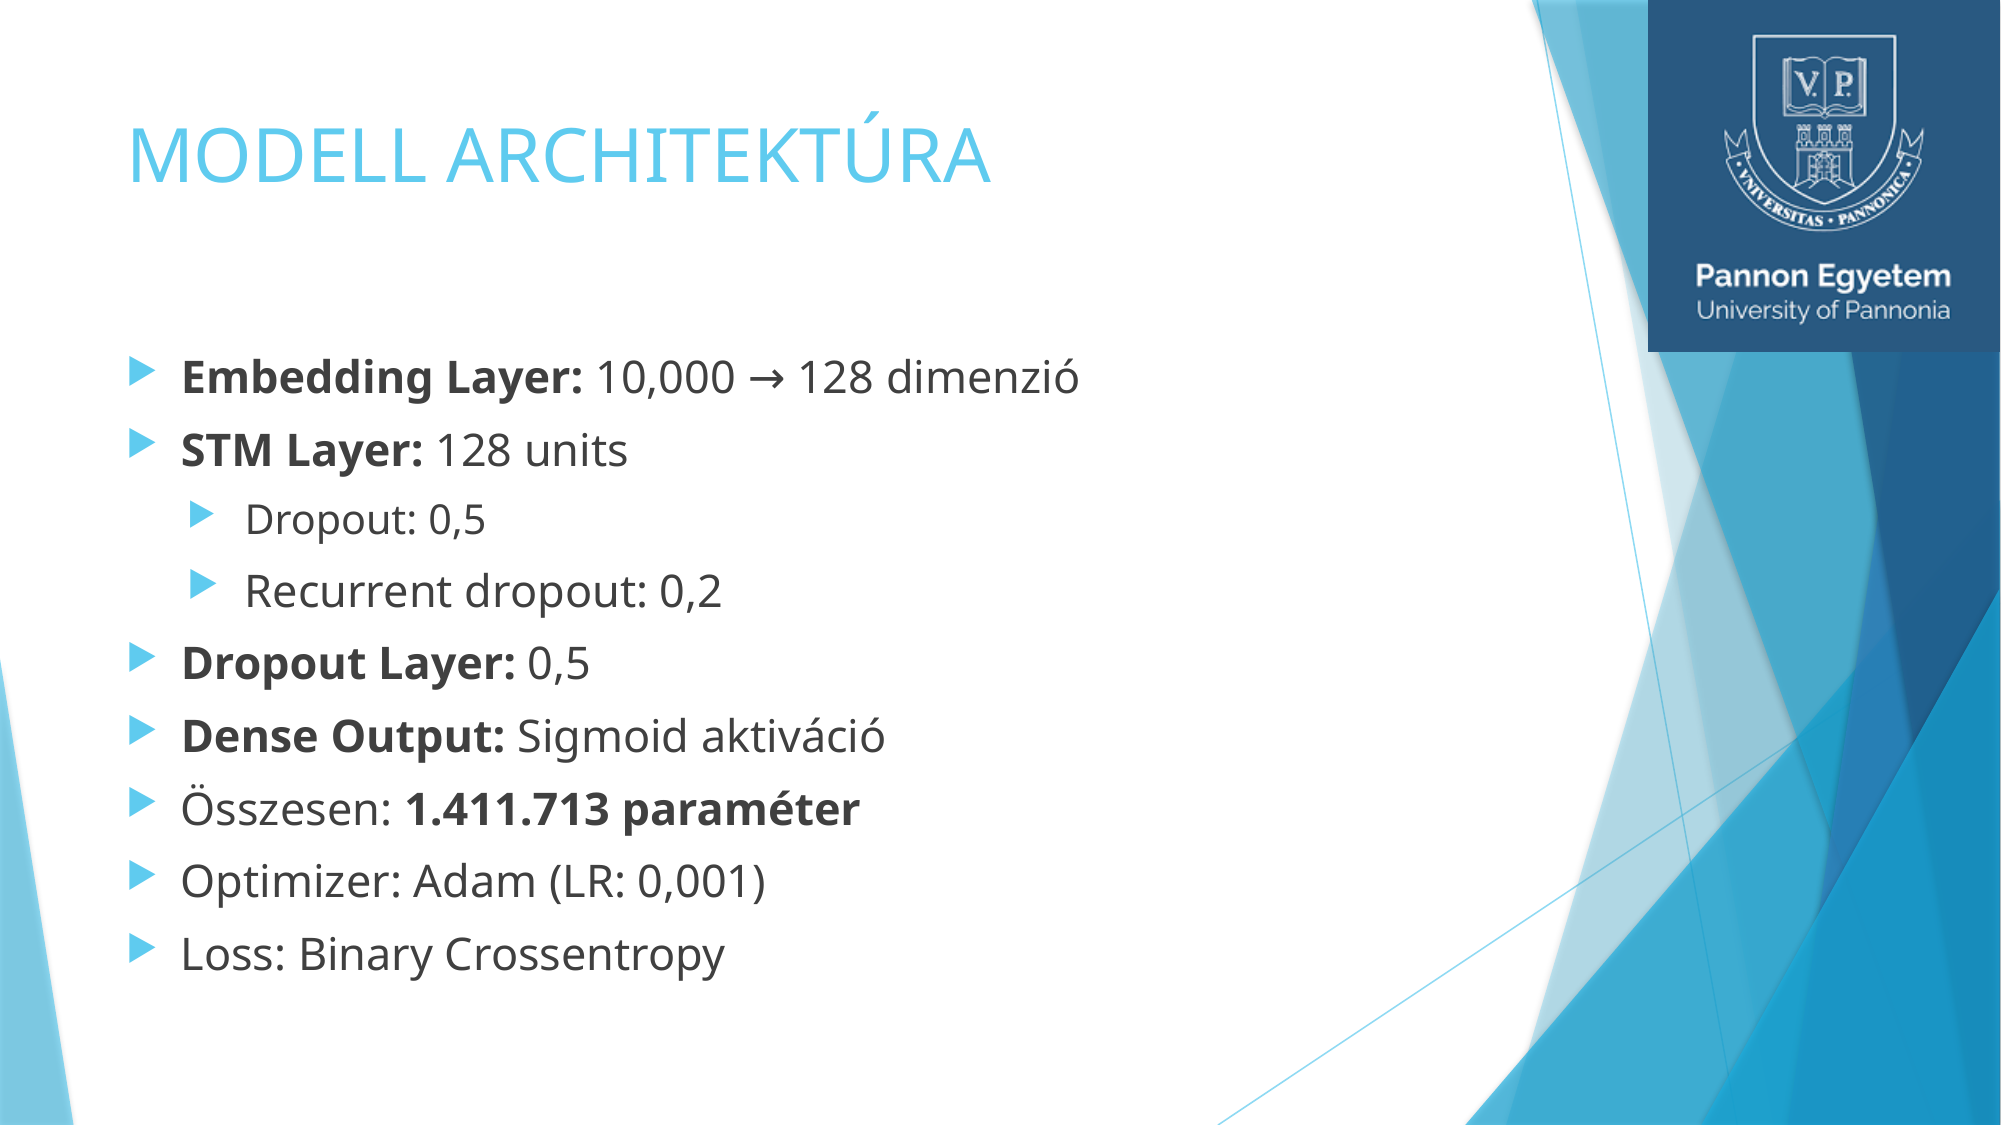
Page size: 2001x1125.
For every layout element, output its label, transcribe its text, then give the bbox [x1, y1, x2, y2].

list Embedding Layer: 10,000 → 128 dimenzió STM Layer: 128 units Dropout: 0,5 Recurrent dropout: 0,2 Dropout Layer: 0,5 Dense Output: Sigmoid aktiváció Összesen: 1.411.713 paraméter Optimizer: Adam (LR: 0,001) Loss: Binary Crossentropy [111, 341, 1522, 992]
title MODELL ARCHITEKTÚRA [111, 99, 1522, 317]
picture [1647, 0, 2000, 353]
